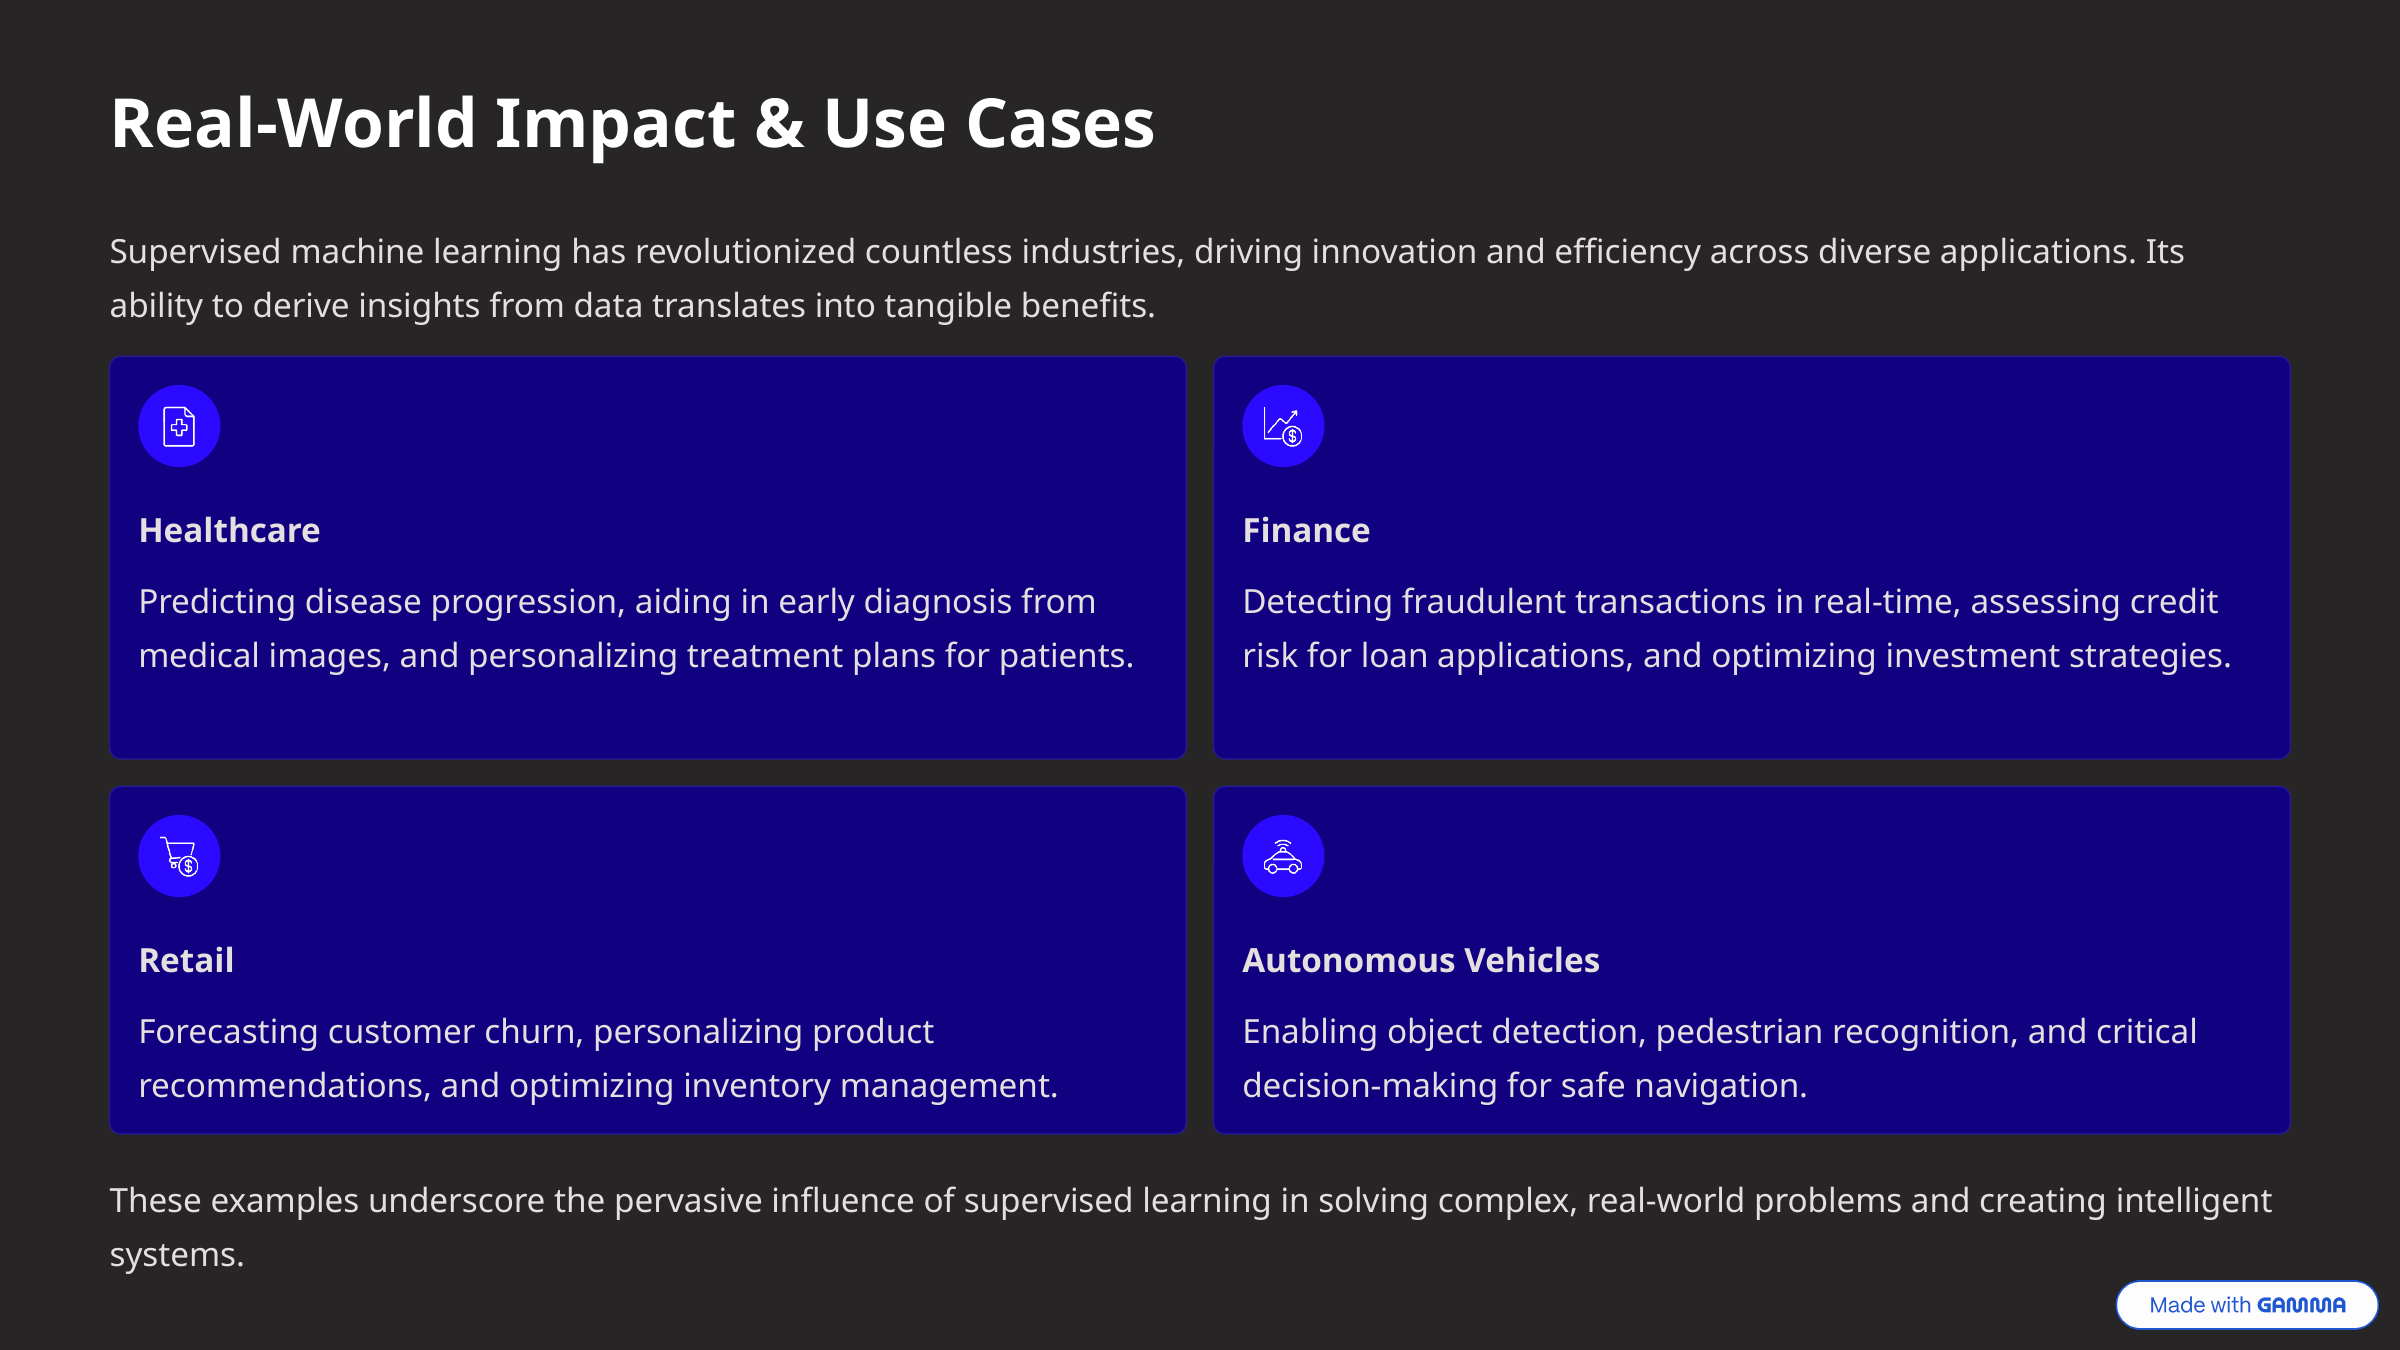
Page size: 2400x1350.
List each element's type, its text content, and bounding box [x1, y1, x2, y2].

text_box [1213, 356, 2291, 759]
text_box [138, 814, 221, 898]
text_box Finance [1242, 494, 2262, 550]
picture [2106, 1271, 2389, 1339]
text_box [138, 384, 221, 468]
text_box Detecting fraudulent transactions in real-time, assessing credit risk for loan applications, and optimizing investment strategies. [1242, 565, 2262, 731]
text_box Healthcare [138, 494, 1158, 550]
text_box Enabling object detection, pedestrian recognition, and critical decision-making for safe navigation. [1242, 995, 2262, 1106]
text_box [1242, 814, 1325, 898]
picture [1264, 832, 1302, 880]
text_box Predicting disease progression, aiding in early diagnosis from medical images, and personalizing treatment plans for patients. [138, 565, 1158, 731]
text_box [109, 356, 1187, 759]
text_box Autonomous Vehicles [1242, 924, 2262, 980]
picture [1264, 402, 1302, 450]
text_box [1213, 786, 2291, 1135]
text_box [109, 786, 1187, 1135]
text_box These examples underscore the pervasive influence of supervised learning in solving complex, real-world problems and creating intelligent systems. [109, 1164, 2291, 1275]
text_box Retail [138, 924, 1158, 980]
text_box Supervised machine learning has revolutionized countless industries, driving innovation and efficiency across diverse applications. Its ability to derive insights from data translates into tangible benefits. [109, 215, 2291, 326]
text_box Real-World Impact & Use Cases [109, 75, 1164, 161]
text_box [1242, 384, 1325, 468]
text_box Forecasting customer churn, personalizing product recommendations, and optimizing inventory management. [138, 995, 1158, 1106]
picture [160, 402, 198, 450]
picture [160, 832, 198, 880]
